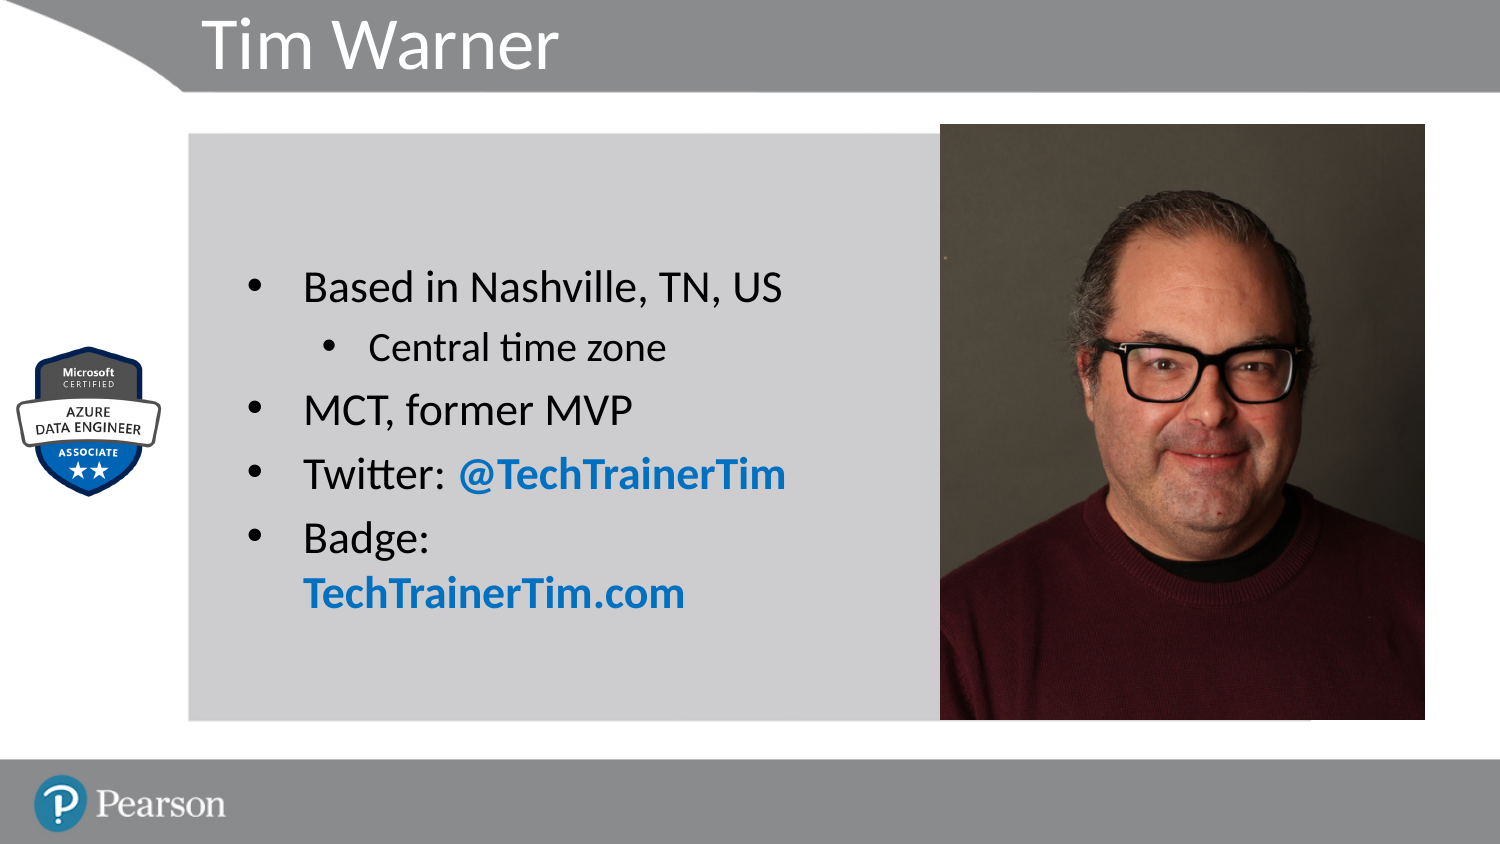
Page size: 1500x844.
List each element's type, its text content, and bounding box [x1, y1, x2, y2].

title Tim Warner [186, 0, 1425, 79]
list Based in Nashville, TN, US Central time zone MCT, former MVP Twitter: @TechTrainerTim Badge: TechTrainerTim.com [231, 249, 821, 719]
picture [0, 0, 1500, 844]
